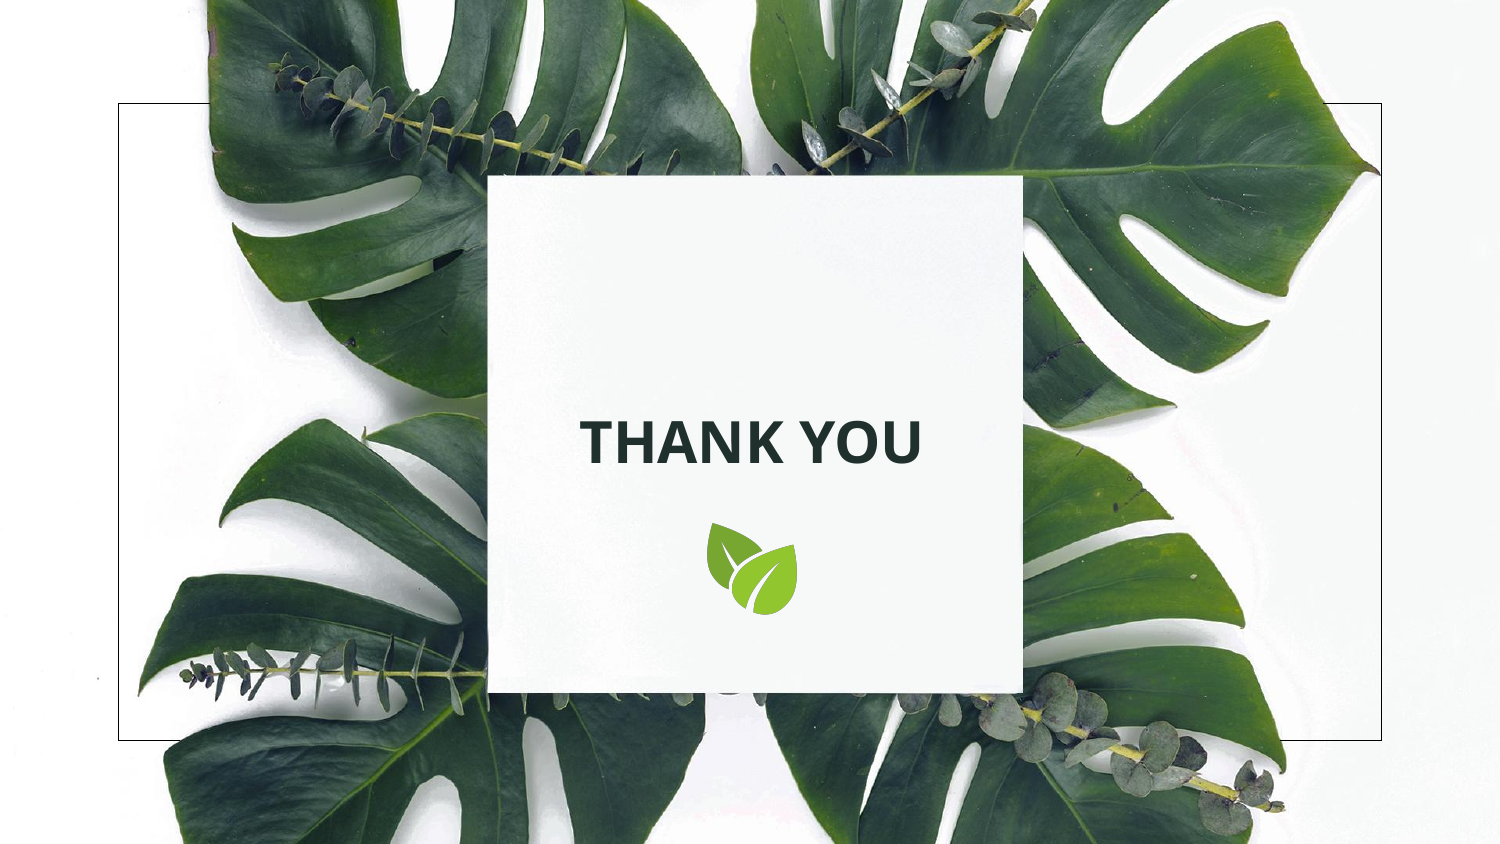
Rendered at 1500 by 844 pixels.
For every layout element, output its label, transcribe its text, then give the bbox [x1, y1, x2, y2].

picture [0, 0, 1500, 844]
title THANK YOU [519, 368, 985, 512]
text_box [701, 523, 803, 617]
